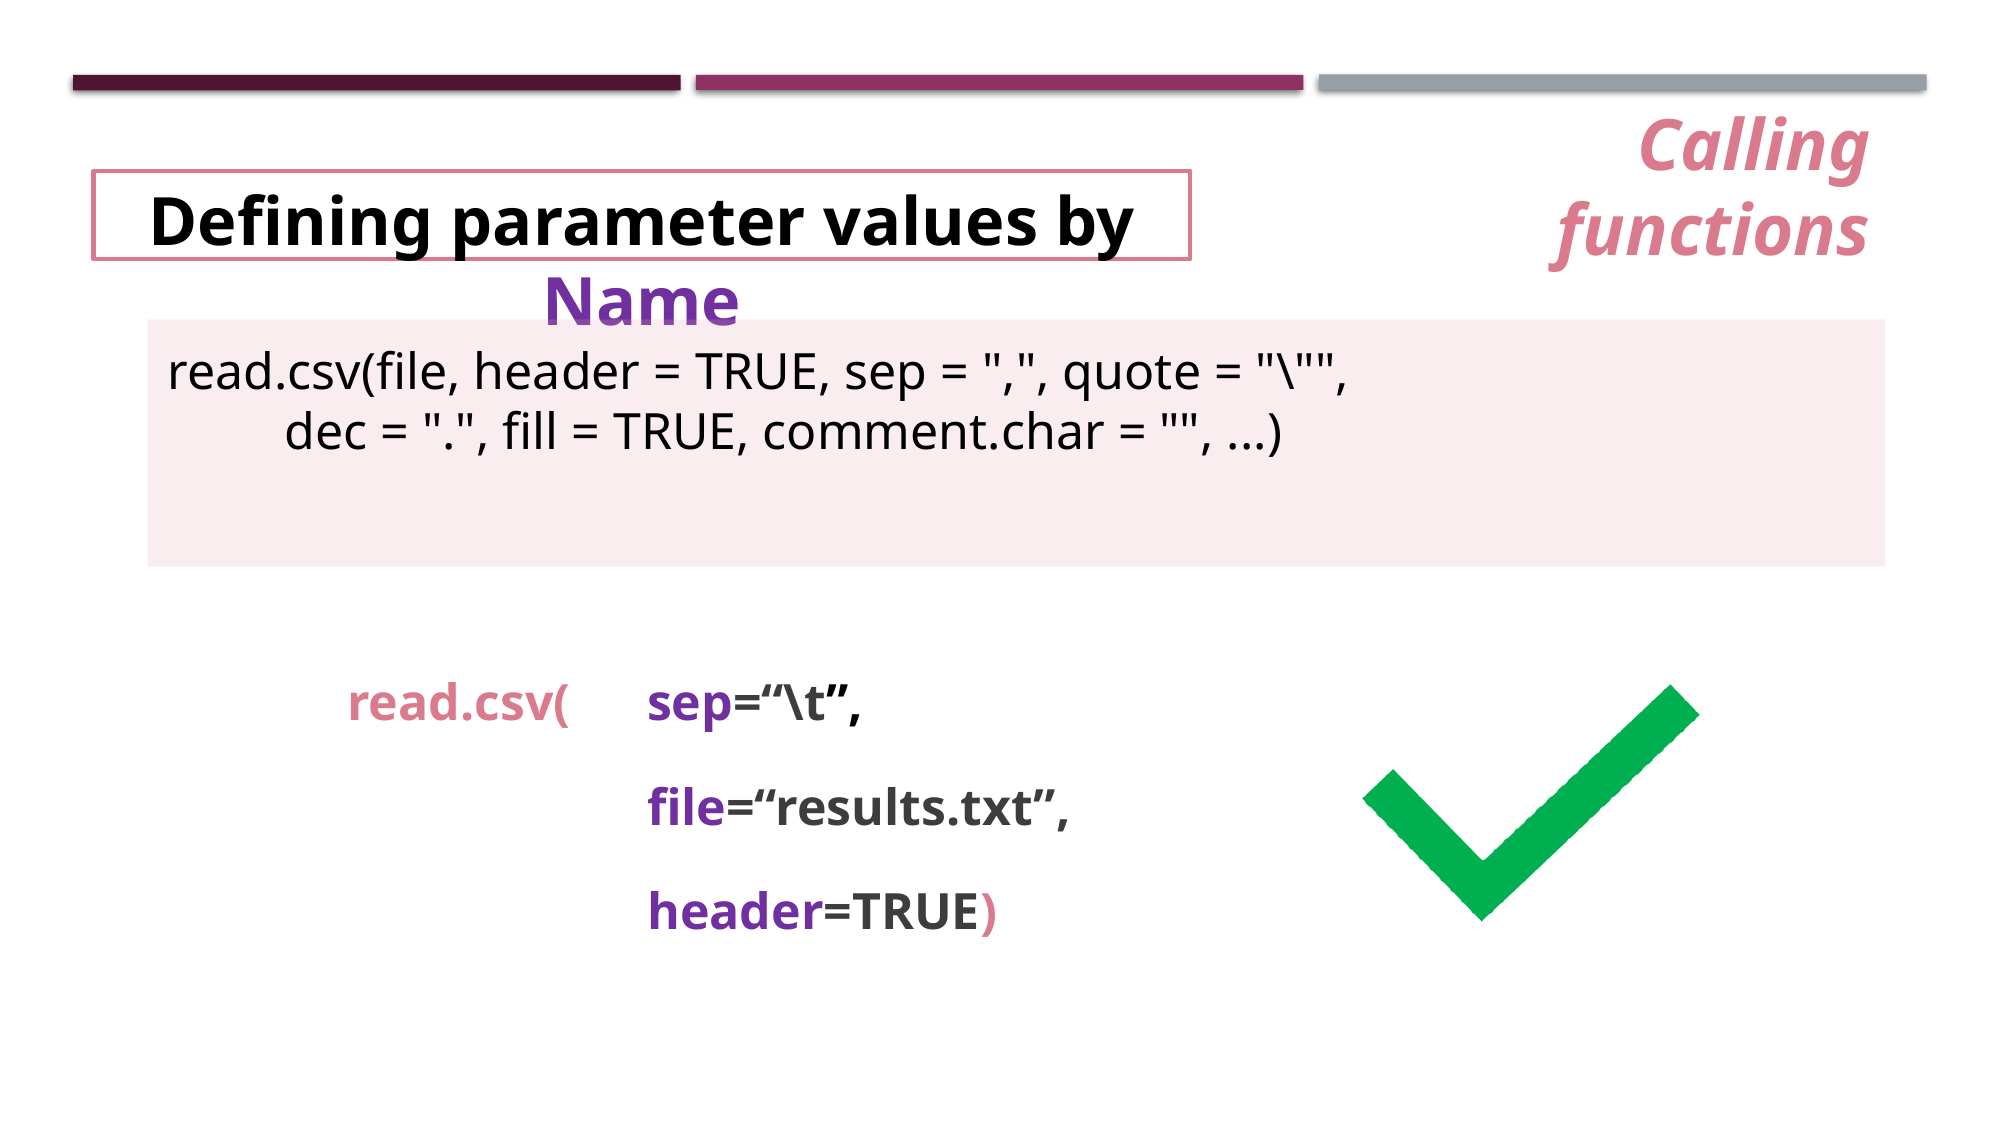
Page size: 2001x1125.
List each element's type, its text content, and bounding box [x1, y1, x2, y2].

text_box read.csv(file, header = TRUE, sep = ",", quote = "\"", dec = ".", fill = TRUE, comment.char = "", ...) [147, 319, 1886, 567]
text_box Calling functions [1313, 92, 1886, 165]
text_box Defining parameter values by Name [93, 171, 1191, 260]
picture [1355, 626, 1707, 978]
text_box read.csv( sep=“\t”, file=“results.txt”, header=TRUE) [327, 650, 1556, 1033]
